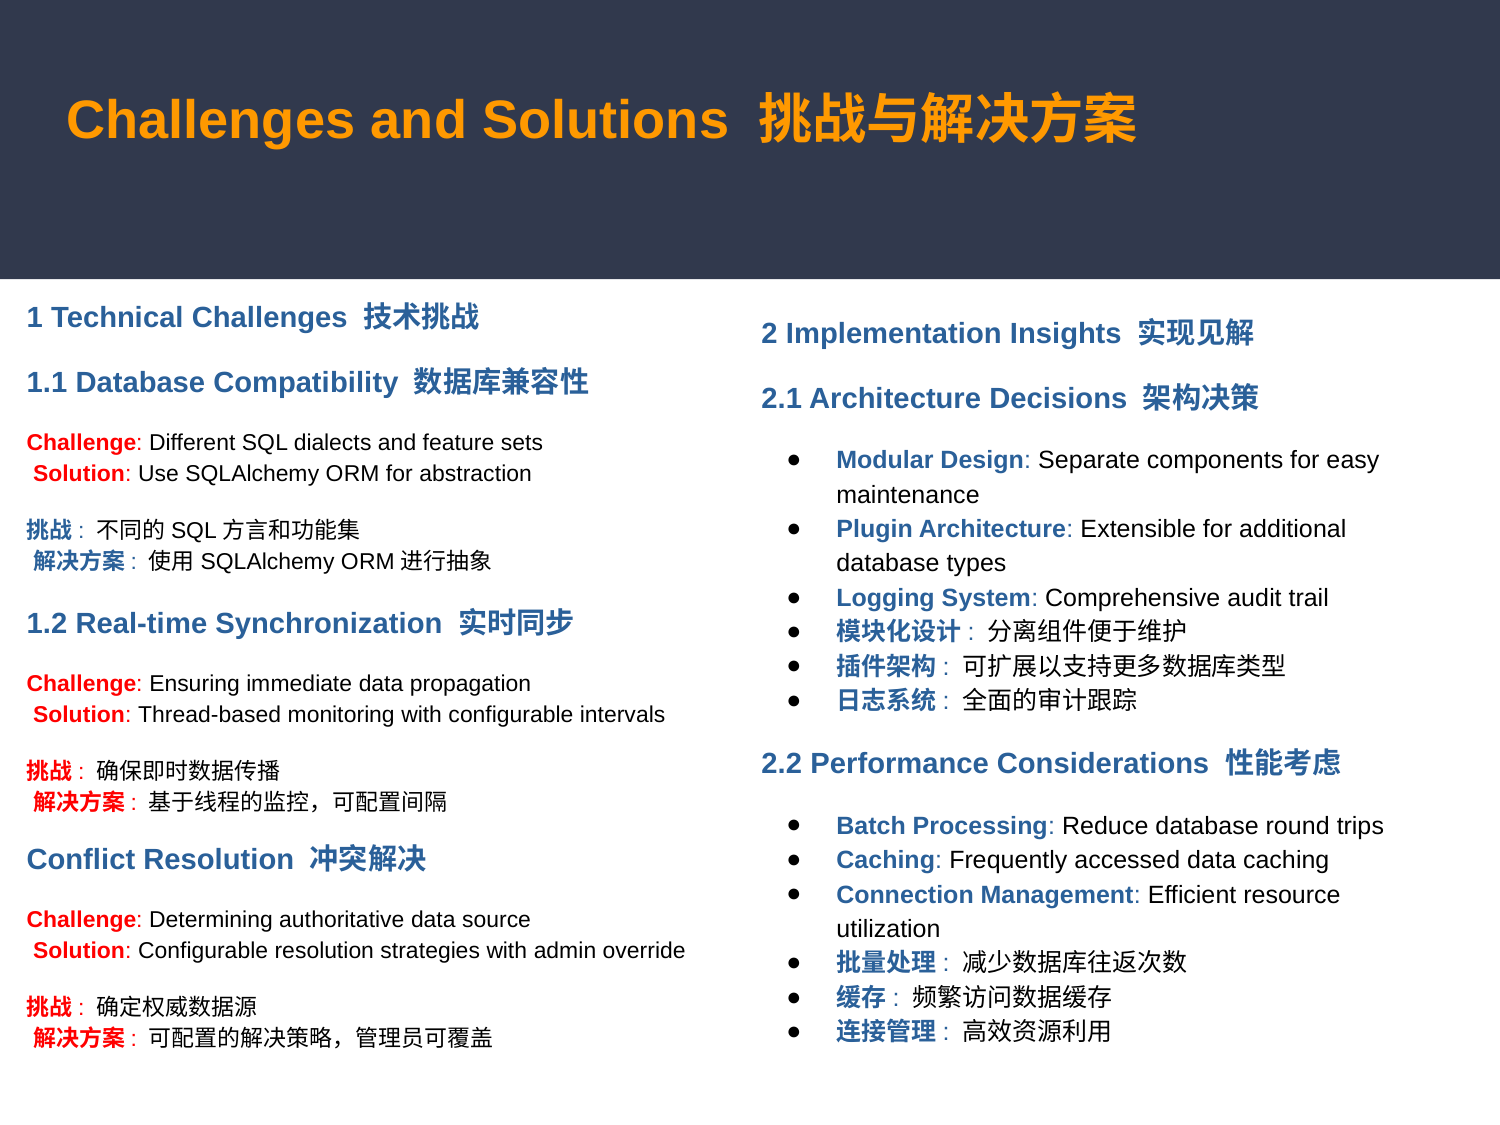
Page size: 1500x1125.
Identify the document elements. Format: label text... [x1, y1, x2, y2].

title Challenges and Solutions 挑战与解决方案 [51, 59, 1449, 170]
list 2 Implementation Insights 实现见解 2.1 Architecture Decisions 架构决策 Modular Design: Separate components for easy maintenance Plugin Architecture: Extensible for additional database types Logging System: Comprehensive audit trail 模块化设计: 分离组件便于维护 插件架构: 可扩展以支持更多数据库类型 日志系统: 全面的审计跟踪 2.2 Performance Considerations 性能考虑 Batch Processing: Reduce database round trips Caching: Frequently accessed data caching Connection Management: Efficient resource utilization 批量处理: 减少数据库往返次数 缓存: 频繁访问数据缓存 连接管理: 高效资源利用 [746, 293, 1449, 1107]
list 1 Technical Challenges 技术挑战 1.1 Database Compatibility 数据库兼容性 Challenge: Different SQL dialects and feature sets Solution: Use SQLAlchemy ORM for abstraction 挑战: 不同的SQL方言和功能集 解决方案: 使用SQLAlchemy ORM进行抽象 1.2 Real-time Synchronization 实时同步 Challenge: Ensuring immediate data propagation Solution: Thread-based monitoring with configurable intervals 挑战: 确保即时数据传播 解决方案: 基于线程的监控，可配置间隔 Conflict Resolution 冲突解决 Challenge: Determining authoritative data source Solution: Configurable resolution strategies with admin override 挑战: 确定权威数据源 解决方案: 可配置的解决策略，管理员可覆盖 [11, 282, 714, 1125]
